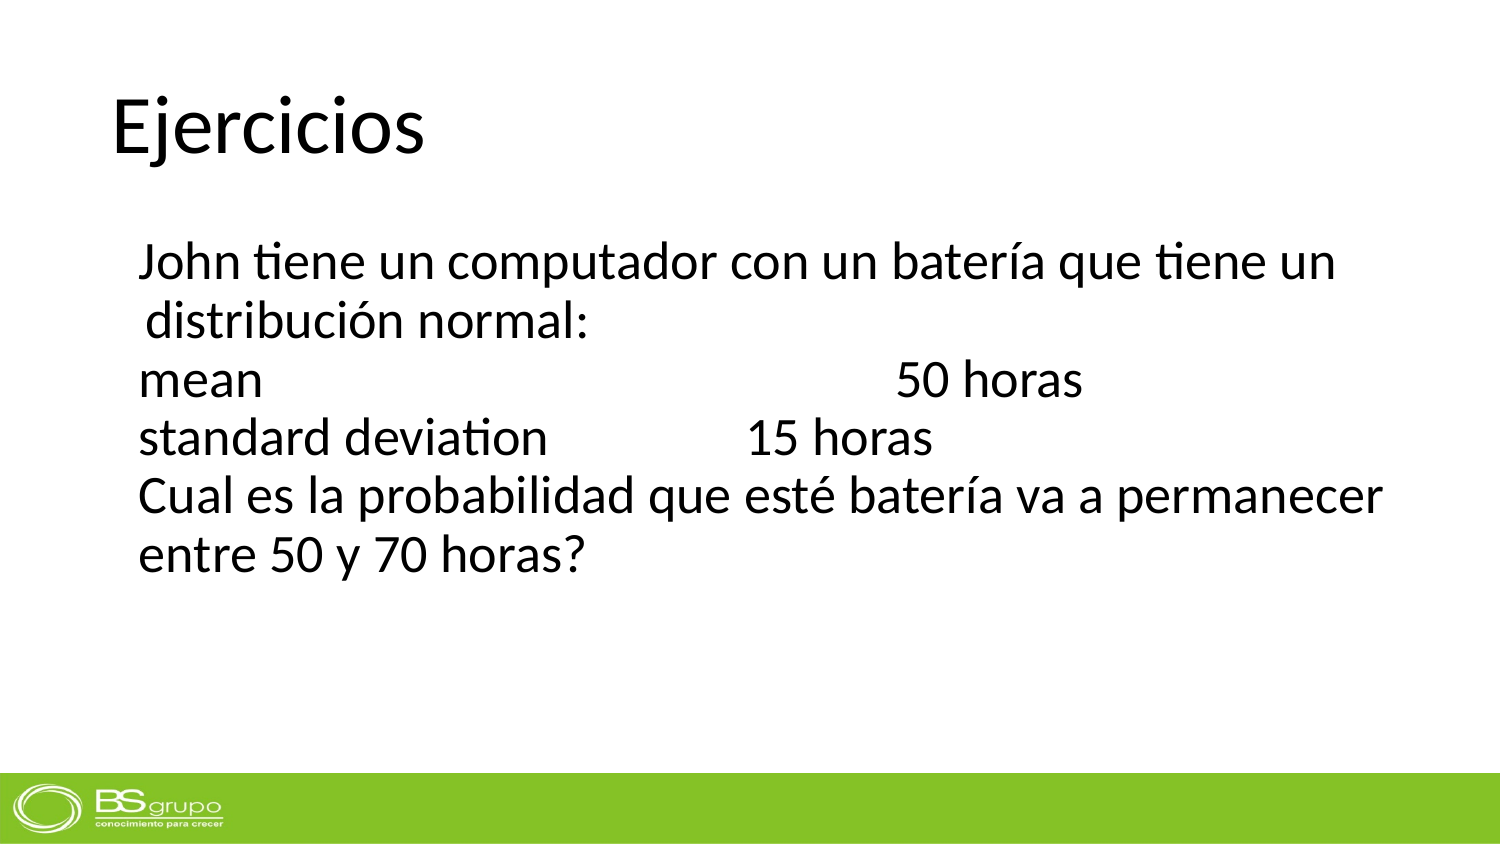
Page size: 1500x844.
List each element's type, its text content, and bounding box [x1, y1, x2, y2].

picture [0, 773, 1500, 844]
list John tiene un computador con un batería que tiene un distribución normal: mean 50 horas standard deviation 15 horas Cual es la probabilidad que esté batería va a permanecer entre 50 y 70 horas? [103, 224, 1397, 760]
title Ejercicios [103, 44, 1397, 208]
